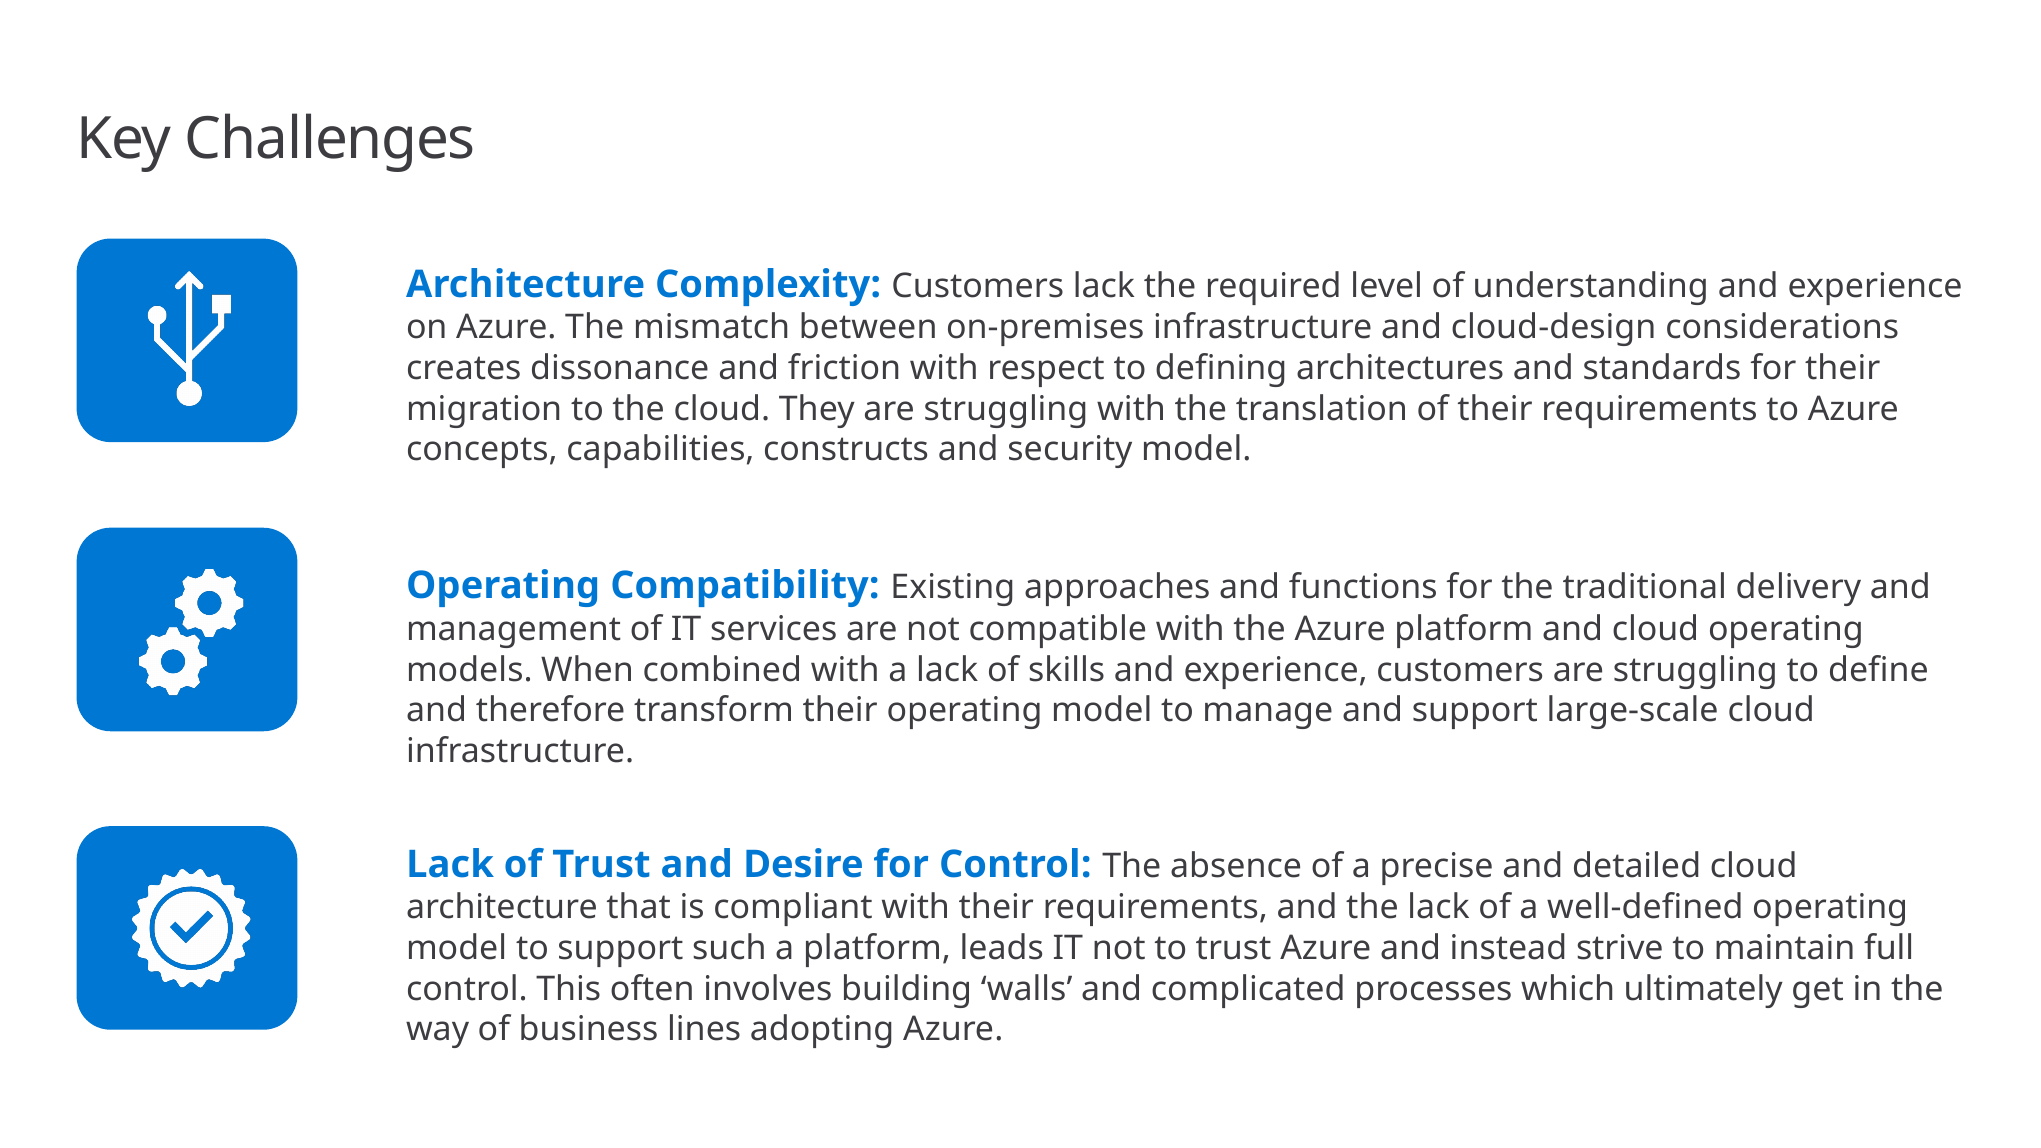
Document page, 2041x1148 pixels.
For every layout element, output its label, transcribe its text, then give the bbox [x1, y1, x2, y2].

text_box Lack of Trust and Desire for Control: The absence of a precise and detailed cloud architecture that is compliant with their requirements, and the lack of a well-defined operating model to support such a platform, leads IT not to trust Azure and instead strive to maintain full control. This often involves building ‘walls’ and complicated processes which ultimately get in the way of business lines adopting Azure. [391, 831, 1984, 1056]
text_box [75, 526, 299, 733]
text_box [75, 237, 299, 443]
title Key Challenges [76, 103, 1969, 172]
picture [113, 851, 268, 1005]
text_box Architecture Complexity: Customers lack the required level of understanding and experience on Azure. The mismatch between on-premises infrastructure and cloud-design considerations creates dissonance and friction with respect to defining architectures and standards for their migration to the cloud. They are struggling with the translation of their requirements to Azure concepts, capabilities, constructs and security model. [391, 251, 1984, 475]
text_box Operating Compatibility: Existing approaches and functions for the traditional delivery and management of IT services are not compatible with the Azure platform and cloud operating models. When combined with a lack of skills and experience, customers are struggling to define and therefore transform their operating model to manage and support large-scale cloud infrastructure. [391, 553, 1962, 777]
text_box [75, 825, 299, 1031]
picture [112, 263, 267, 418]
picture [113, 554, 268, 709]
